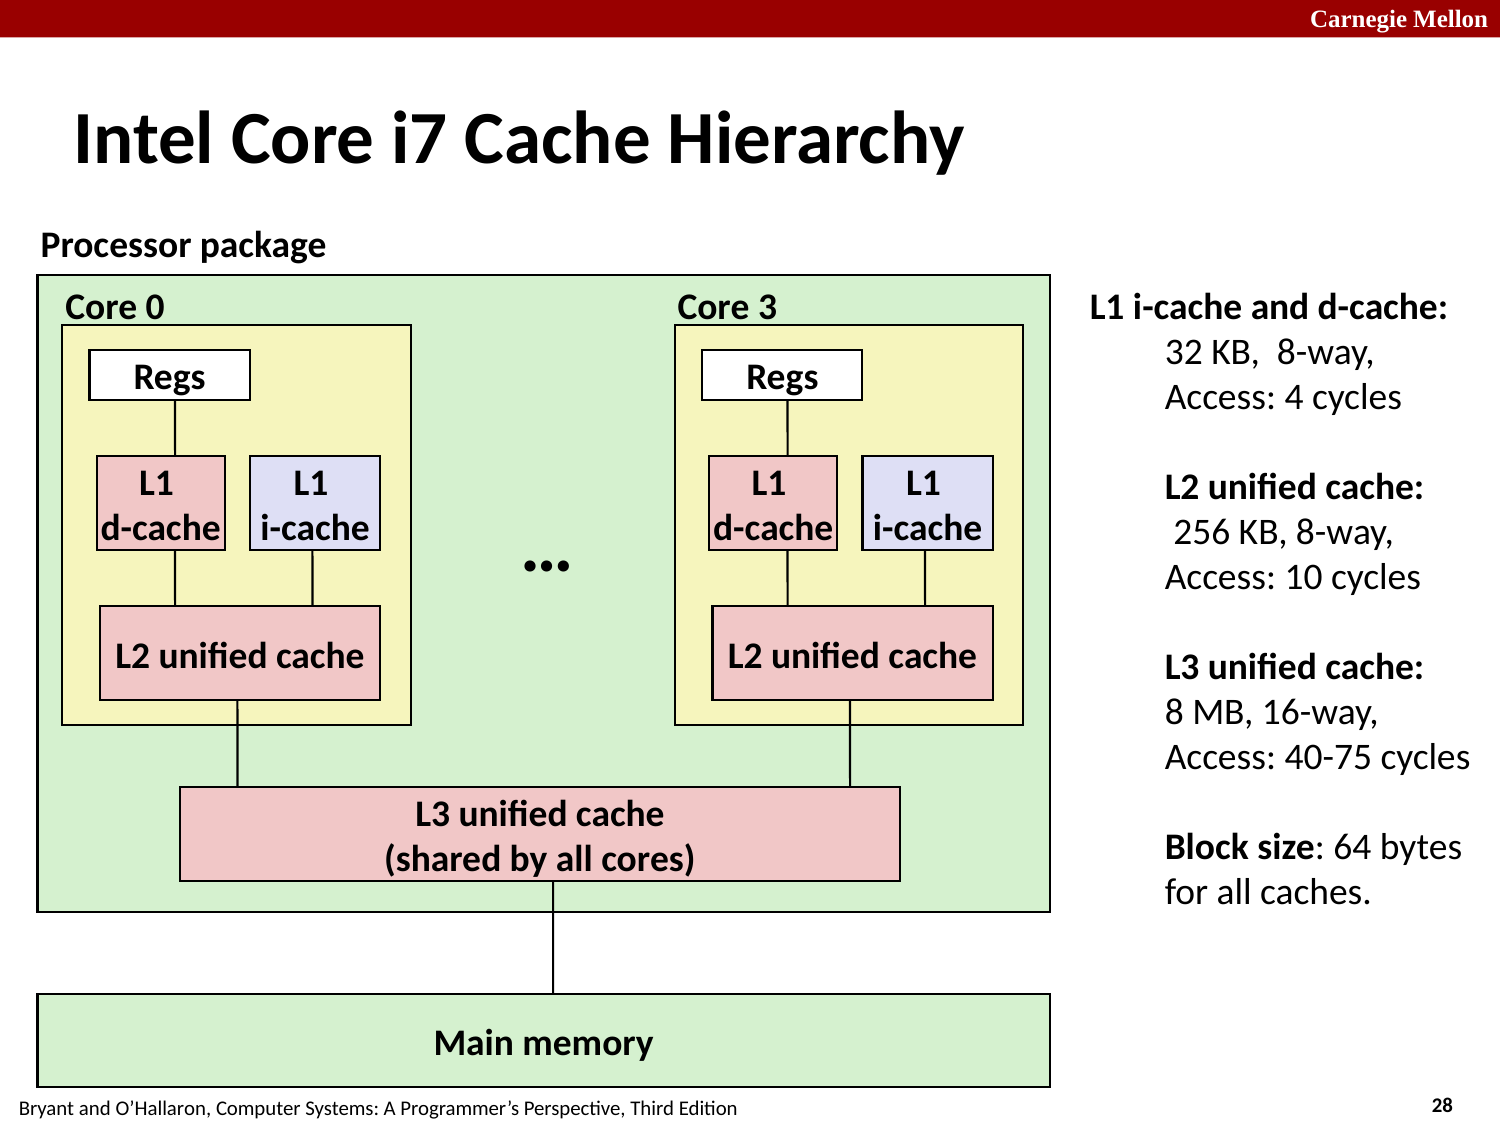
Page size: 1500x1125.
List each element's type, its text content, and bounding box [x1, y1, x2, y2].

text_box L2 unified cache [99, 606, 381, 700]
text_box L1 d-cache [709, 456, 838, 550]
text_box L3 unified cache (shared by all cores) [180, 787, 900, 882]
text_box L2 unified cache [712, 606, 993, 700]
text_box [674, 324, 1024, 725]
text_box [180, 275, 1050, 913]
text_box [37, 275, 553, 913]
text_box Core 0 [50, 274, 180, 335]
text_box Main memory [37, 993, 1050, 1088]
text_box L1 i-cache [862, 456, 993, 550]
text_box L1 d-cache [96, 456, 225, 550]
text_box Core 3 [663, 274, 793, 335]
text_box Processor package [25, 212, 343, 273]
text_box Regs [702, 350, 863, 400]
text_box … [487, 489, 607, 595]
title Intel Core i7 Cache Hierarchy [58, 71, 1305, 197]
text_box [62, 324, 411, 725]
text_box L1 i-cache [249, 456, 381, 550]
text_box L1 i-cache and d-cache: 32 KB, 8-way, Access: 4 cycles L2 unified cache: 256 KB, 8-way, Access: 10 cycles L3 unified cache: 8 MB, 16-way, Access: 40-75 cycles Block size: 64 bytes for all caches. [1074, 274, 1488, 920]
text_box Regs [89, 350, 250, 400]
